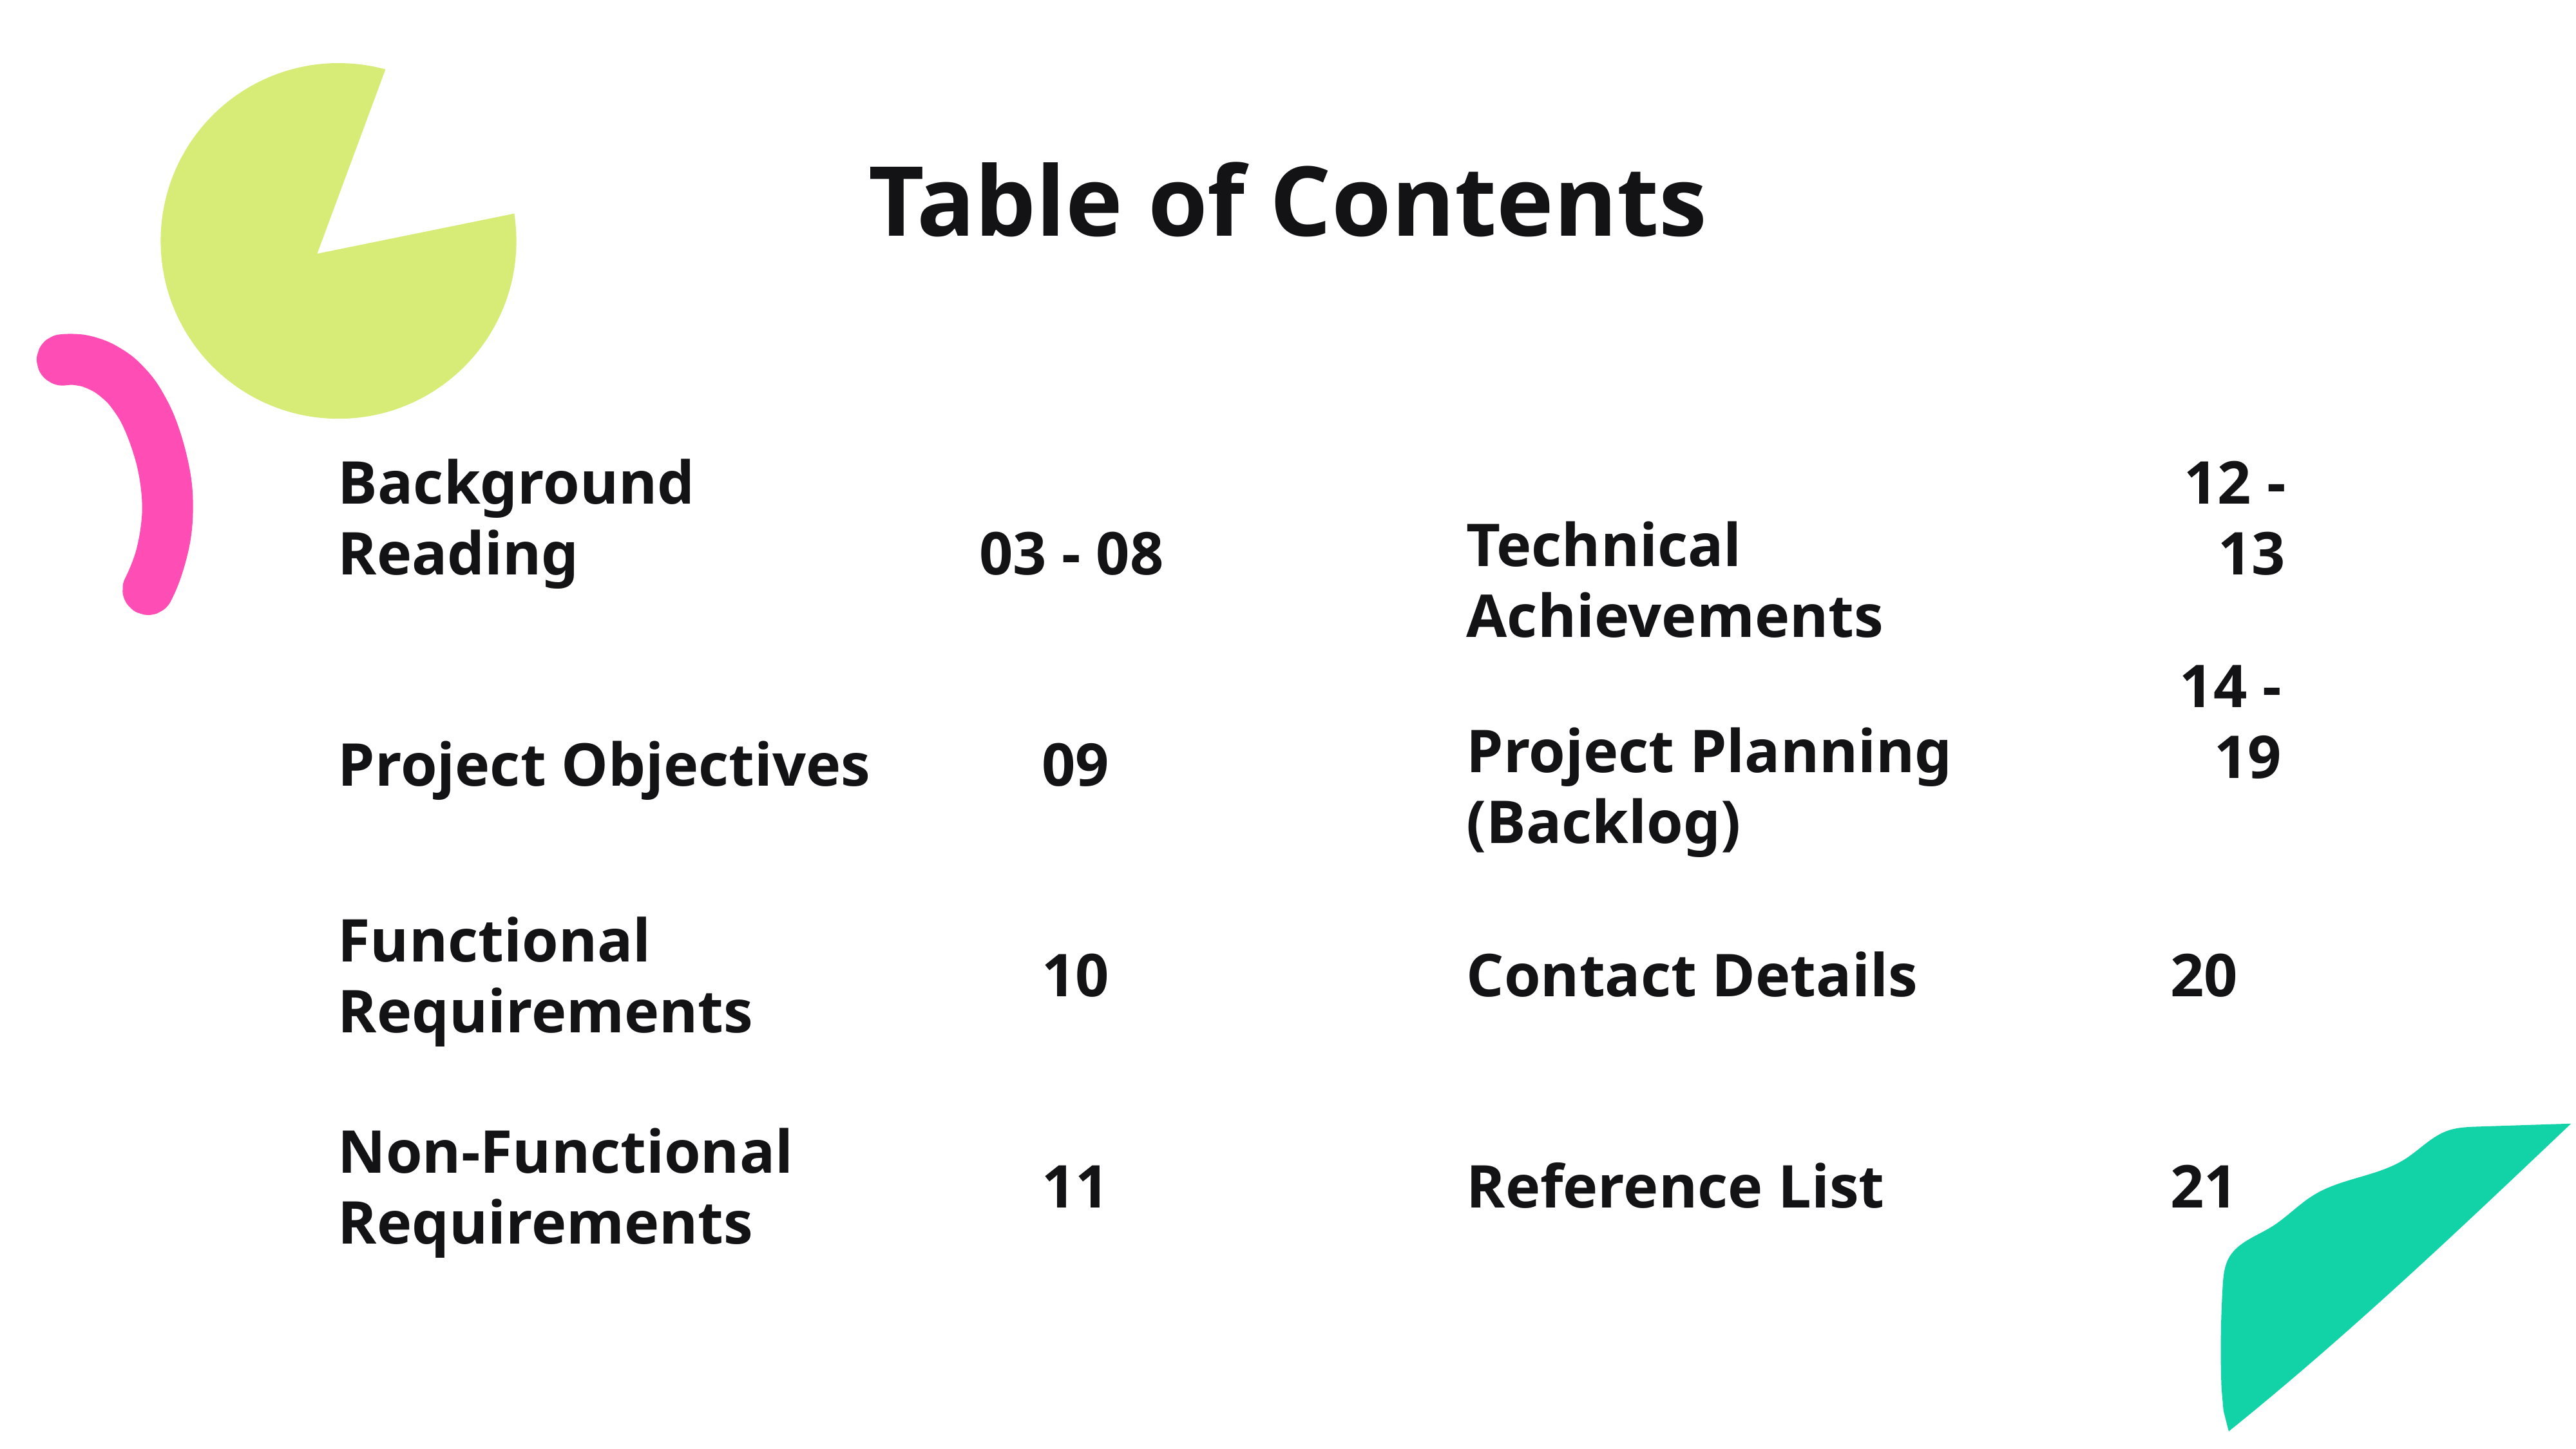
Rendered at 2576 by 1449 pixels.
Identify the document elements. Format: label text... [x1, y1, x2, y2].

text_box 03 - 08 [966, 511, 1174, 592]
text_box [196, 63, 386, 135]
text_box Background Reading [329, 440, 930, 592]
text_box 11 [966, 1144, 1119, 1225]
text_box Technical Achievements [1456, 502, 2058, 654]
text_box [36, 334, 193, 615]
text_box Table of Contents [160, 135, 2416, 261]
text_box Project Objectives [329, 722, 930, 802]
text_box [162, 261, 515, 419]
text_box Reference List [1456, 1144, 2058, 1225]
text_box 09 [966, 722, 1119, 802]
text_box 21 [2095, 1144, 2247, 1225]
text_box Non-Functional Requirements [329, 1109, 930, 1260]
text_box 12 - 13 [2095, 440, 2296, 592]
text_box [2220, 1123, 2571, 1432]
text_box Project Planning (Backlog) [1456, 708, 2058, 860]
text_box 14 - 19 [2090, 643, 2291, 795]
text_box 20 [2095, 933, 2247, 1014]
text_box Contact Details [1456, 933, 2058, 1014]
text_box 10 [966, 933, 1119, 1014]
text_box Functional Requirements [329, 898, 930, 1050]
